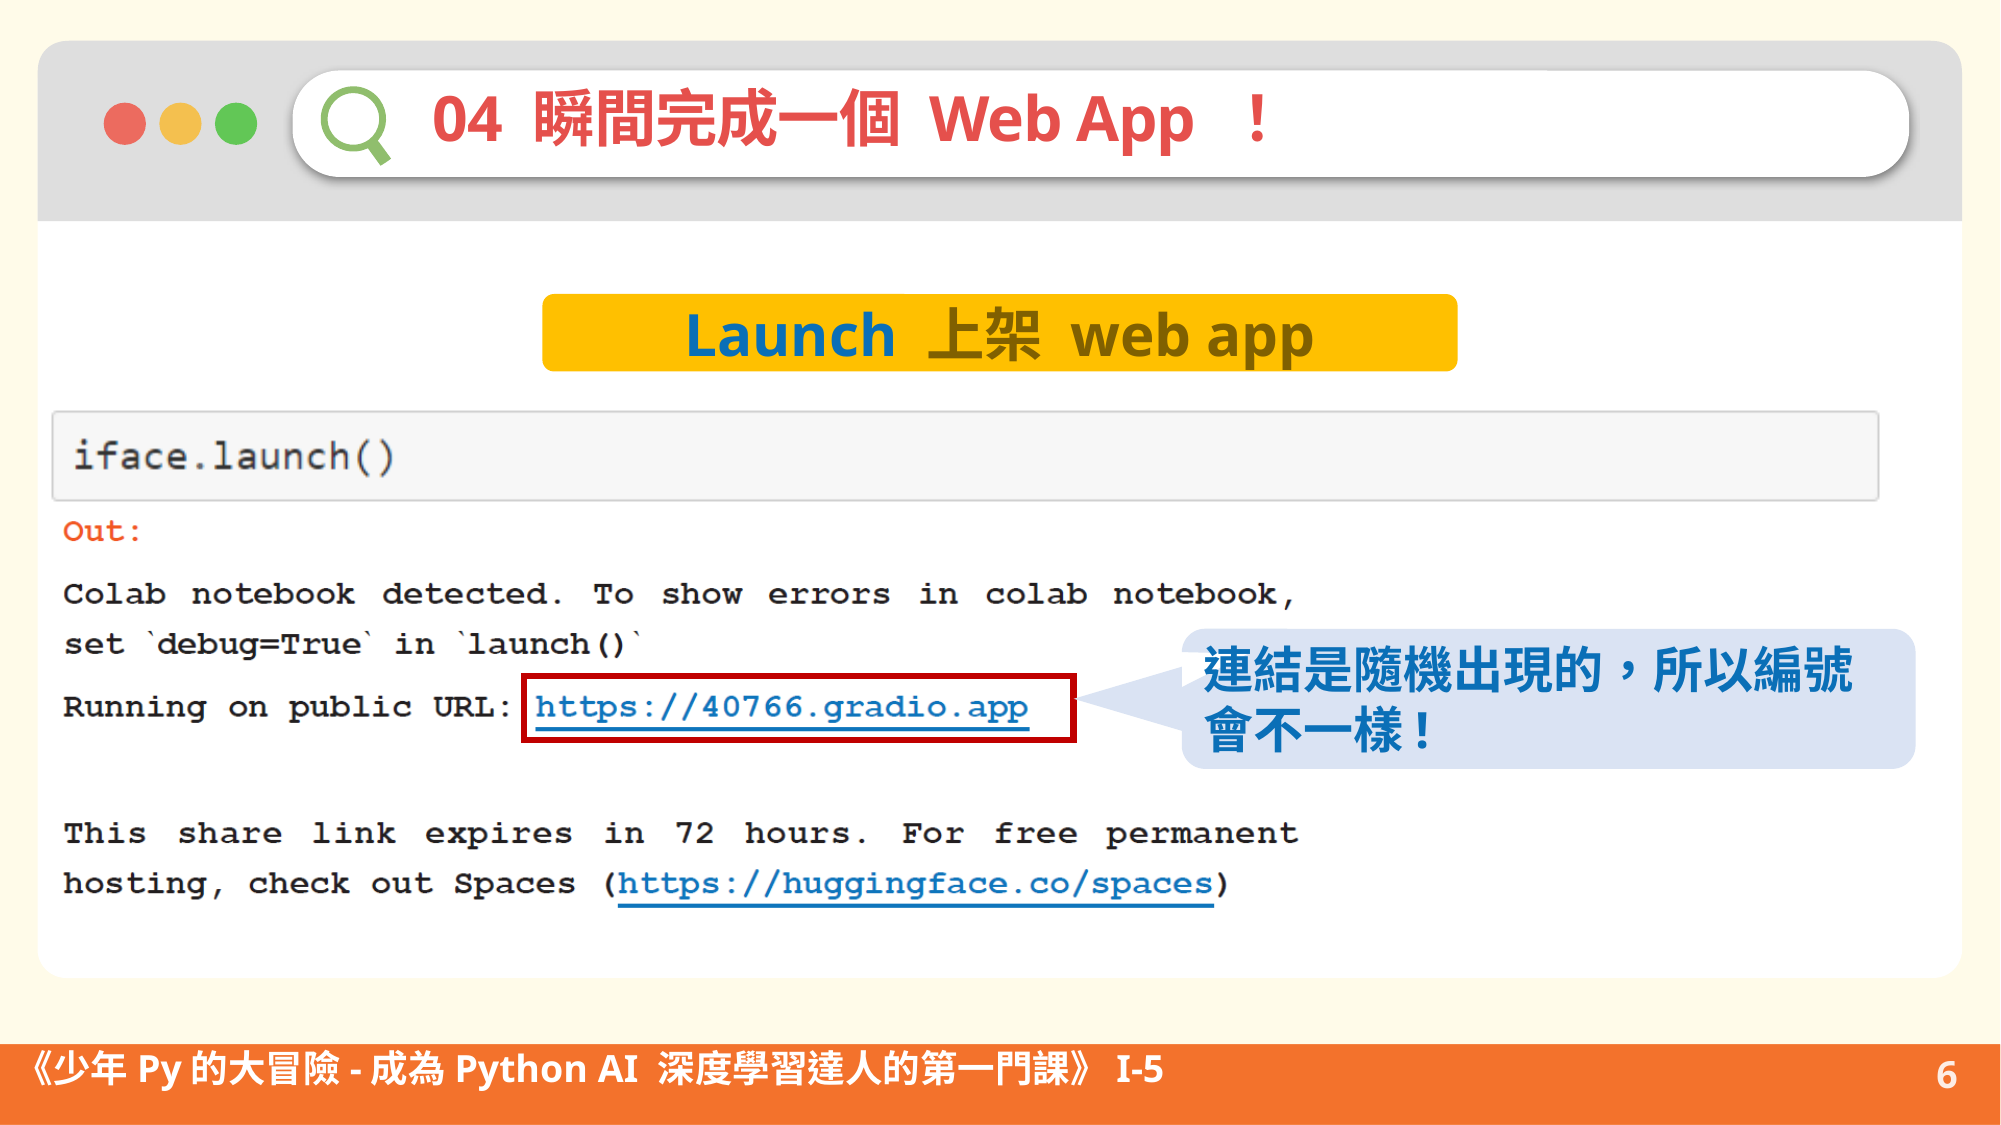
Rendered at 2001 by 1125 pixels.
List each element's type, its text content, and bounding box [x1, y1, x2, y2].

list 04 瞬間完成一個 Web App ！ [423, 84, 1874, 163]
text_box Launch 上架 web app [542, 293, 1458, 372]
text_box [1073, 628, 1916, 770]
picture [46, 399, 1885, 507]
slide_number 6 [1912, 1047, 1982, 1111]
picture [56, 516, 1308, 911]
